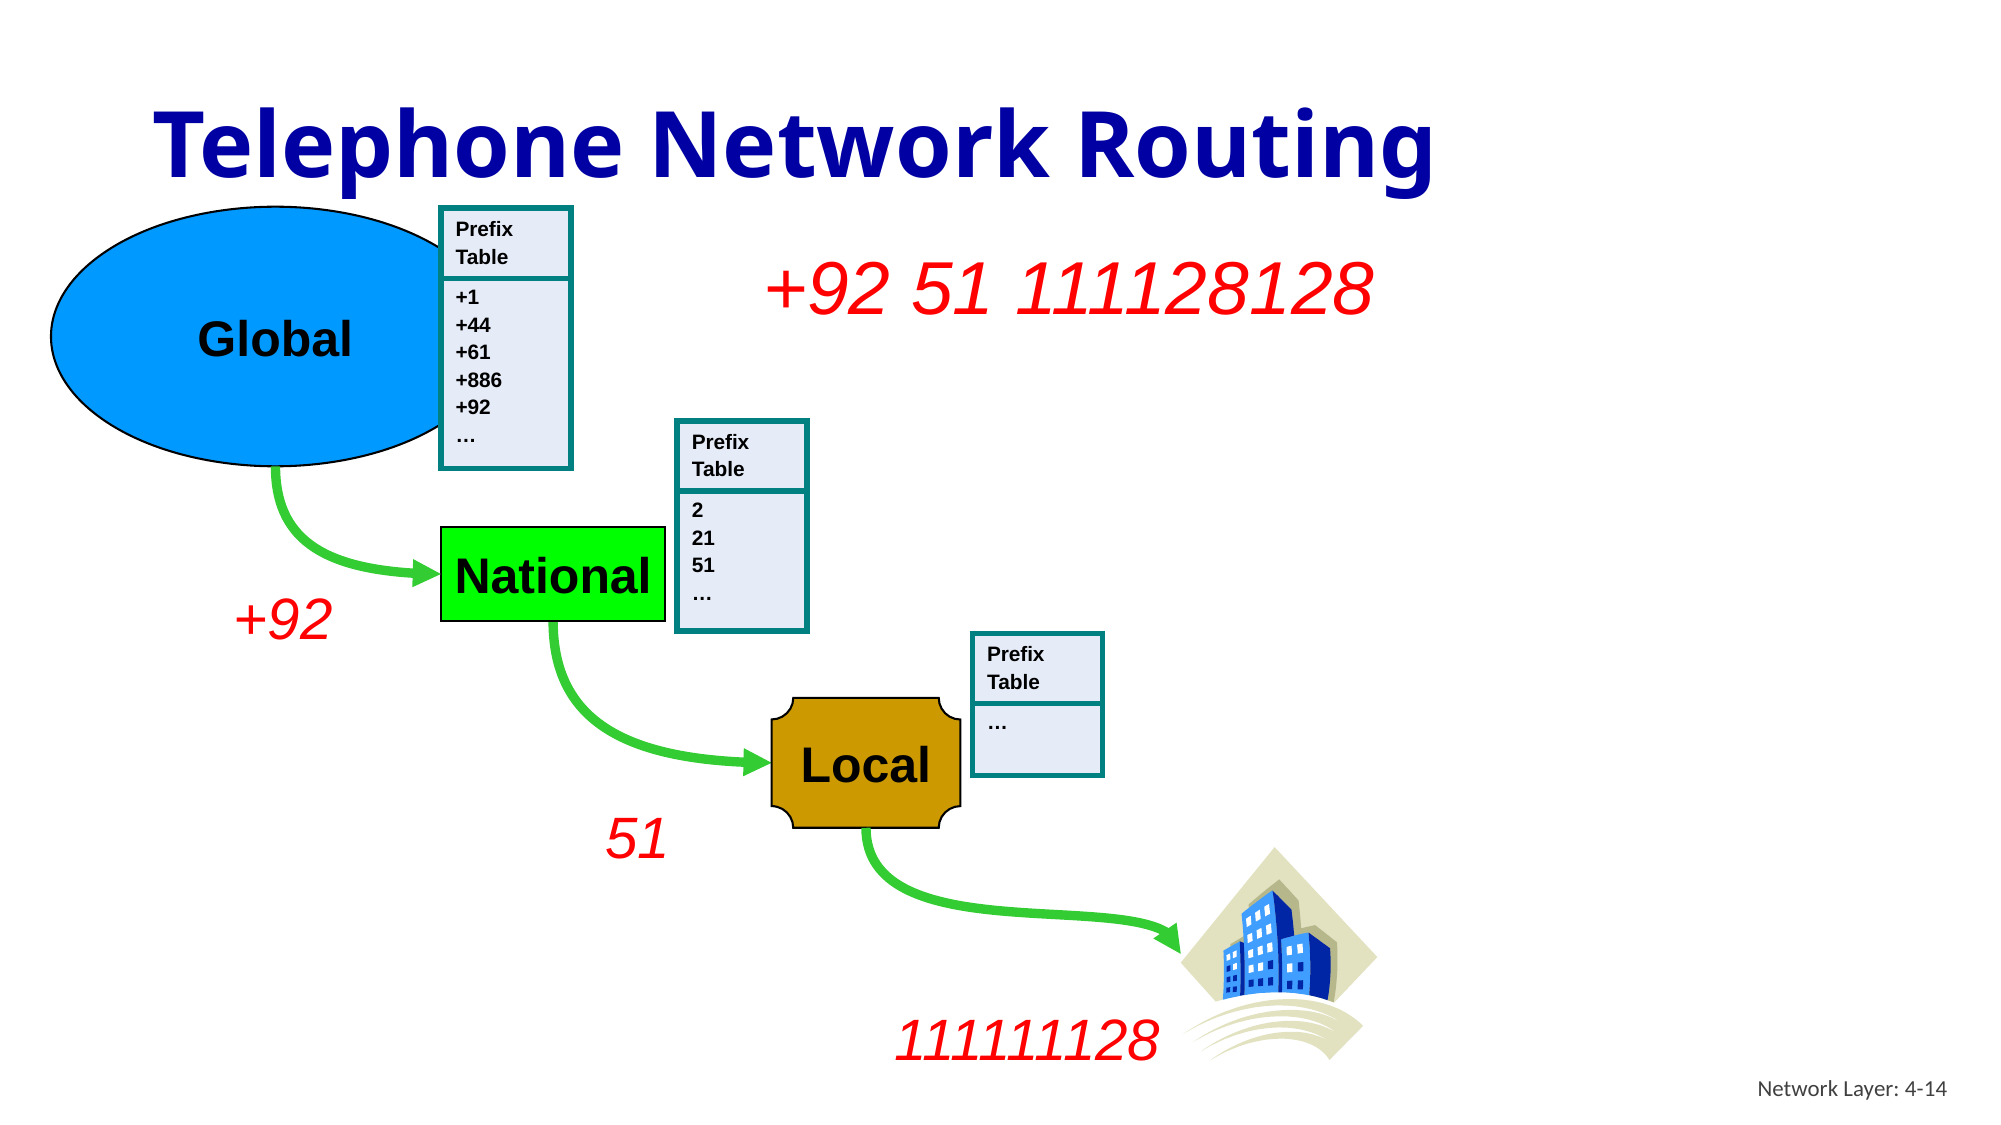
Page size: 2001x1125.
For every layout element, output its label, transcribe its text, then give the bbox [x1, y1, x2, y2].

text_box +92 51 111128128 [748, 231, 1390, 337]
table_cell 2 21 51 … [680, 494, 804, 614]
title Telephone Network Routing [137, 74, 1863, 221]
table_header Prefix Table [444, 211, 568, 276]
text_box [211, 466, 666, 661]
table_header Prefix Table [680, 424, 804, 488]
table_cell … [975, 706, 1100, 773]
text_box Global [50, 206, 438, 466]
table_cell +1 +44 +61 +886 +92 … [444, 281, 568, 466]
table_header Prefix Table [975, 636, 1100, 701]
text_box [855, 831, 1378, 1081]
slide_number Network Layer: 4-14 [1512, 1056, 1963, 1117]
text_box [553, 614, 961, 879]
